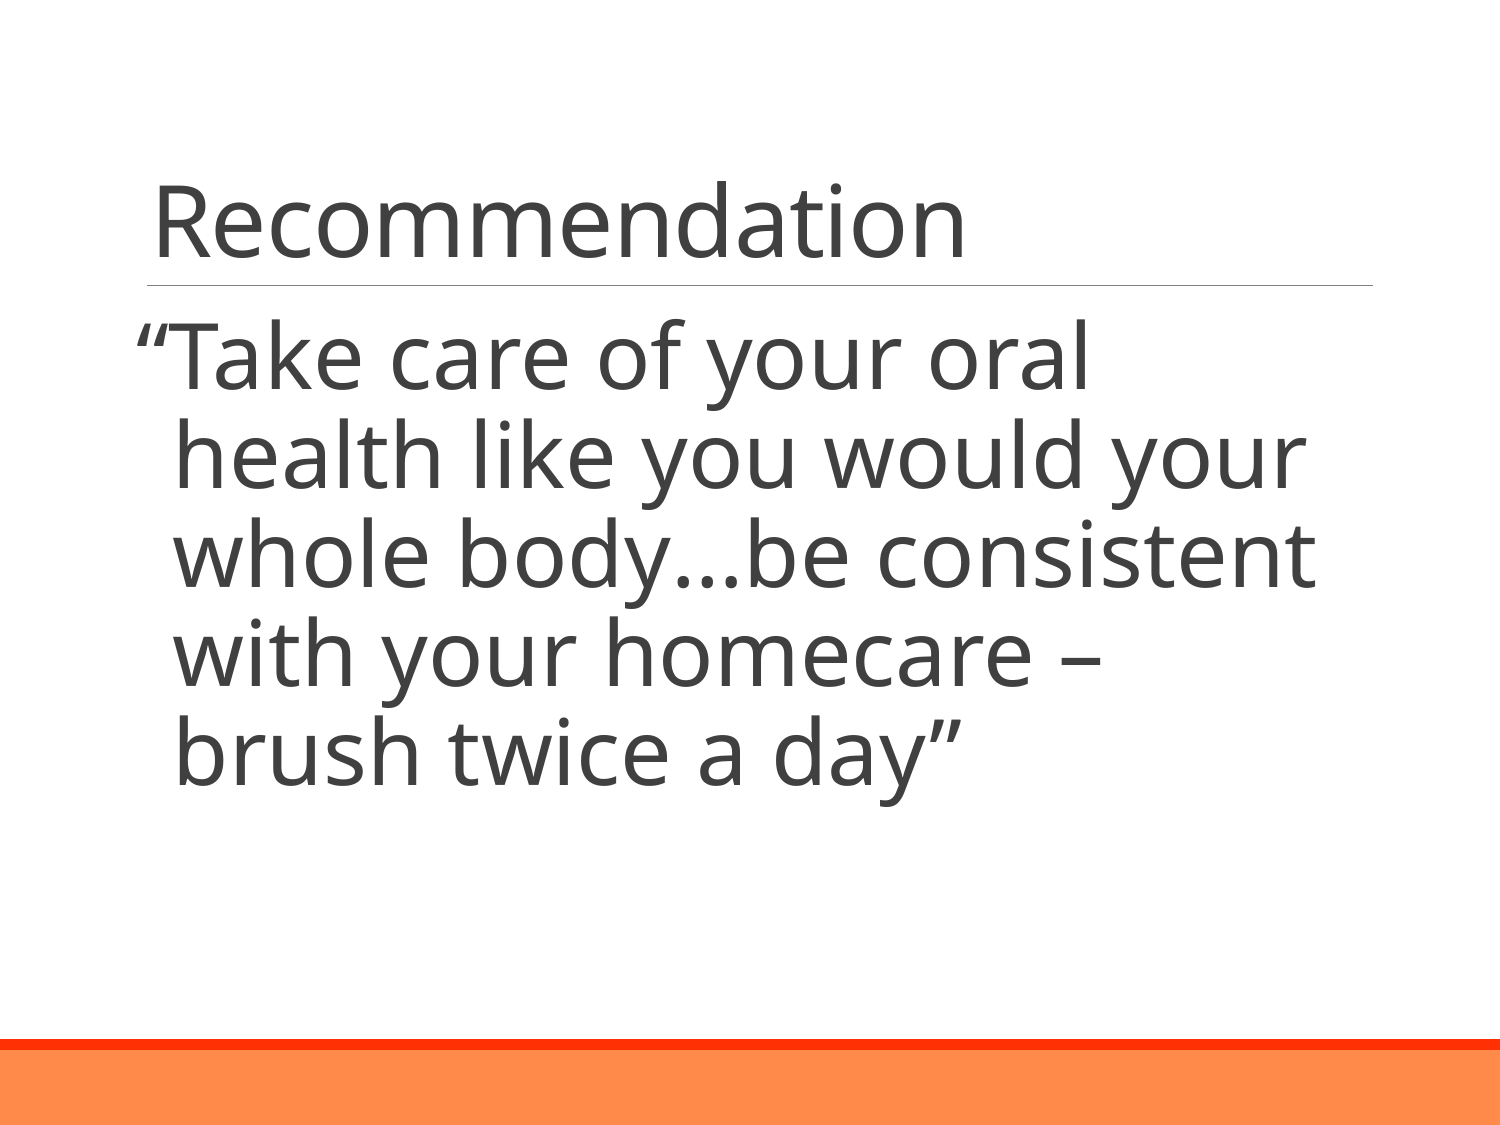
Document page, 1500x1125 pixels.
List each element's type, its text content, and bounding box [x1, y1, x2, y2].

list “Take care of your oral health like you would your whole body…be consistent with your homecare – brush twice a day” [135, 302, 1373, 963]
title Recommendation [135, 47, 1373, 285]
